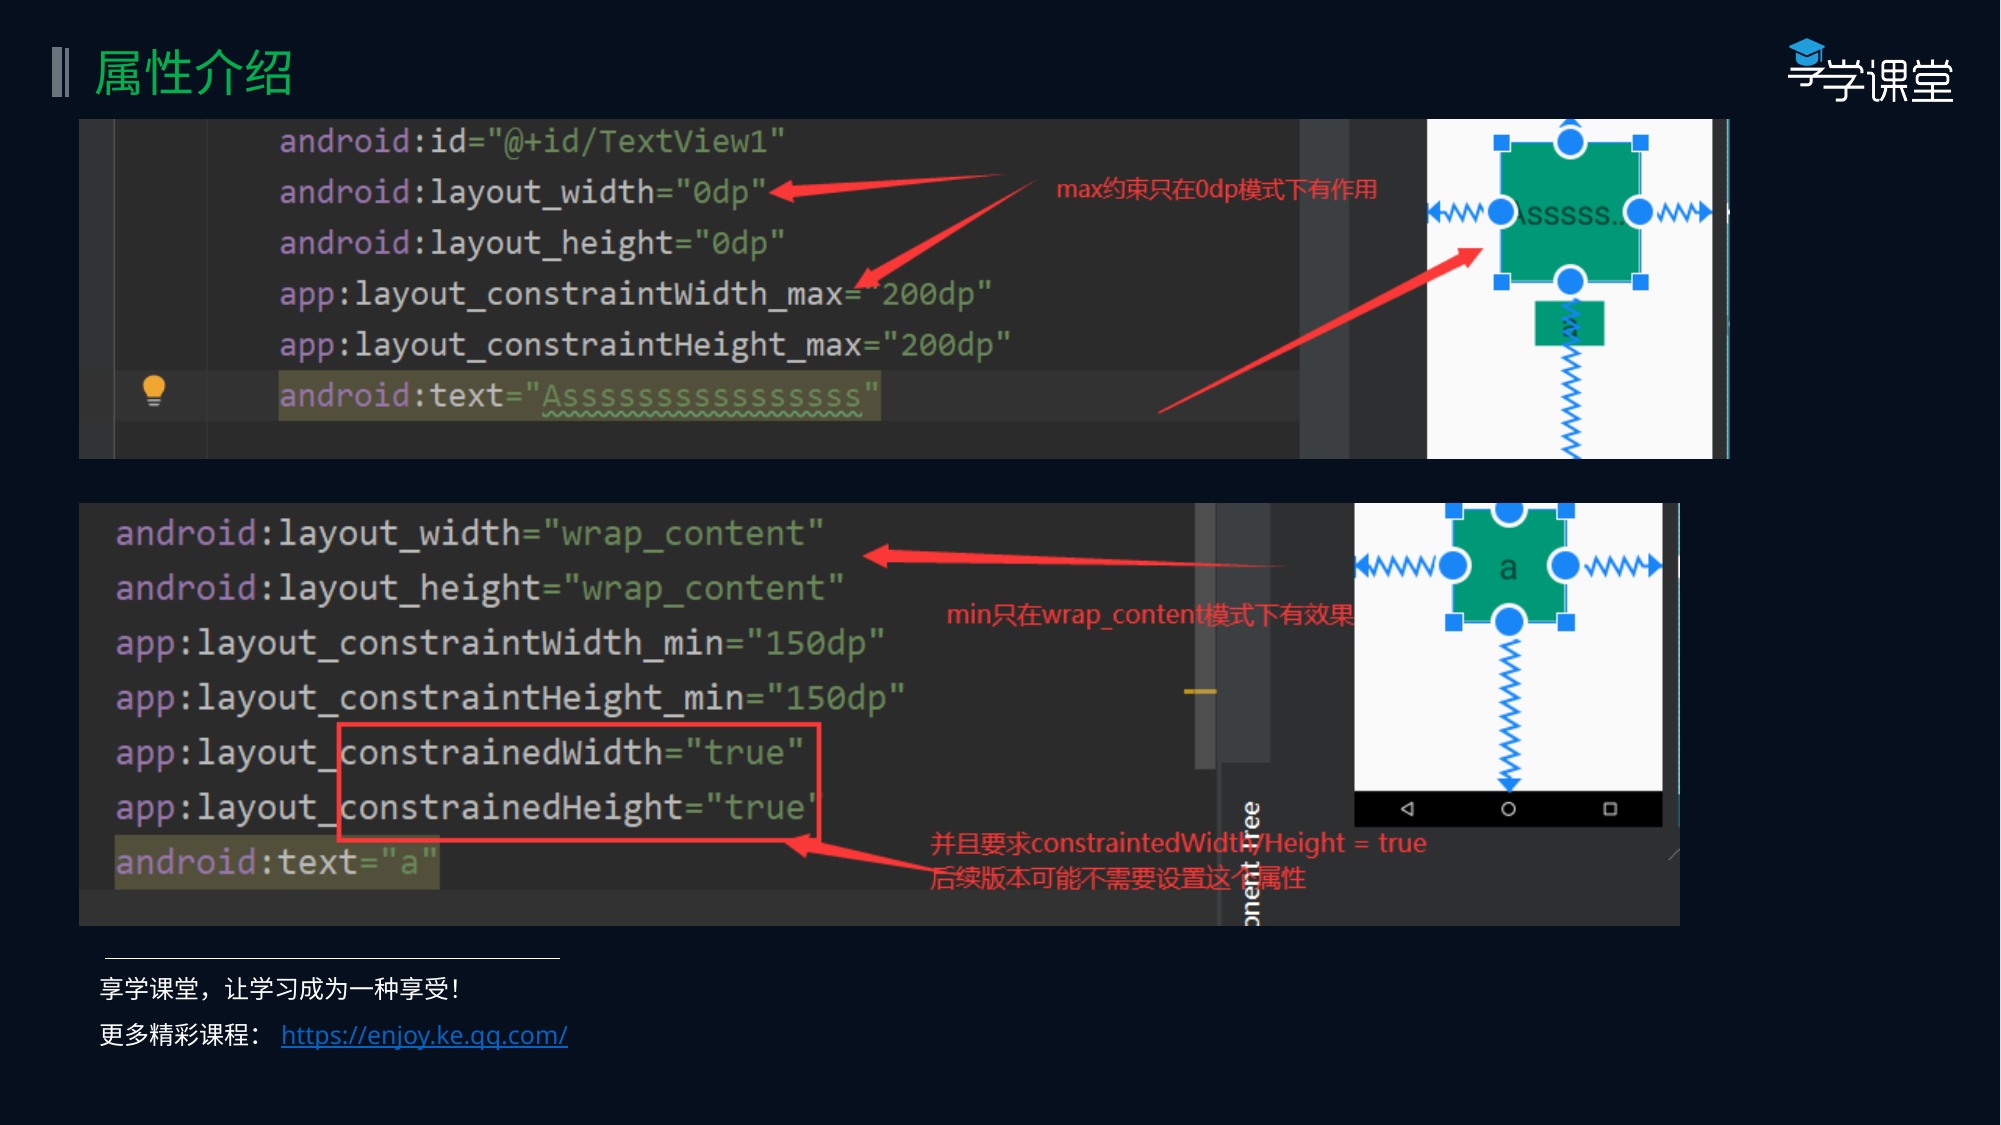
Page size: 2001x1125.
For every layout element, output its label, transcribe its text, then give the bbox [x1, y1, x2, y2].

text_box 属性介绍 [79, 34, 310, 109]
picture [79, 503, 1680, 926]
picture [1788, 38, 1953, 102]
picture [79, 119, 1730, 459]
